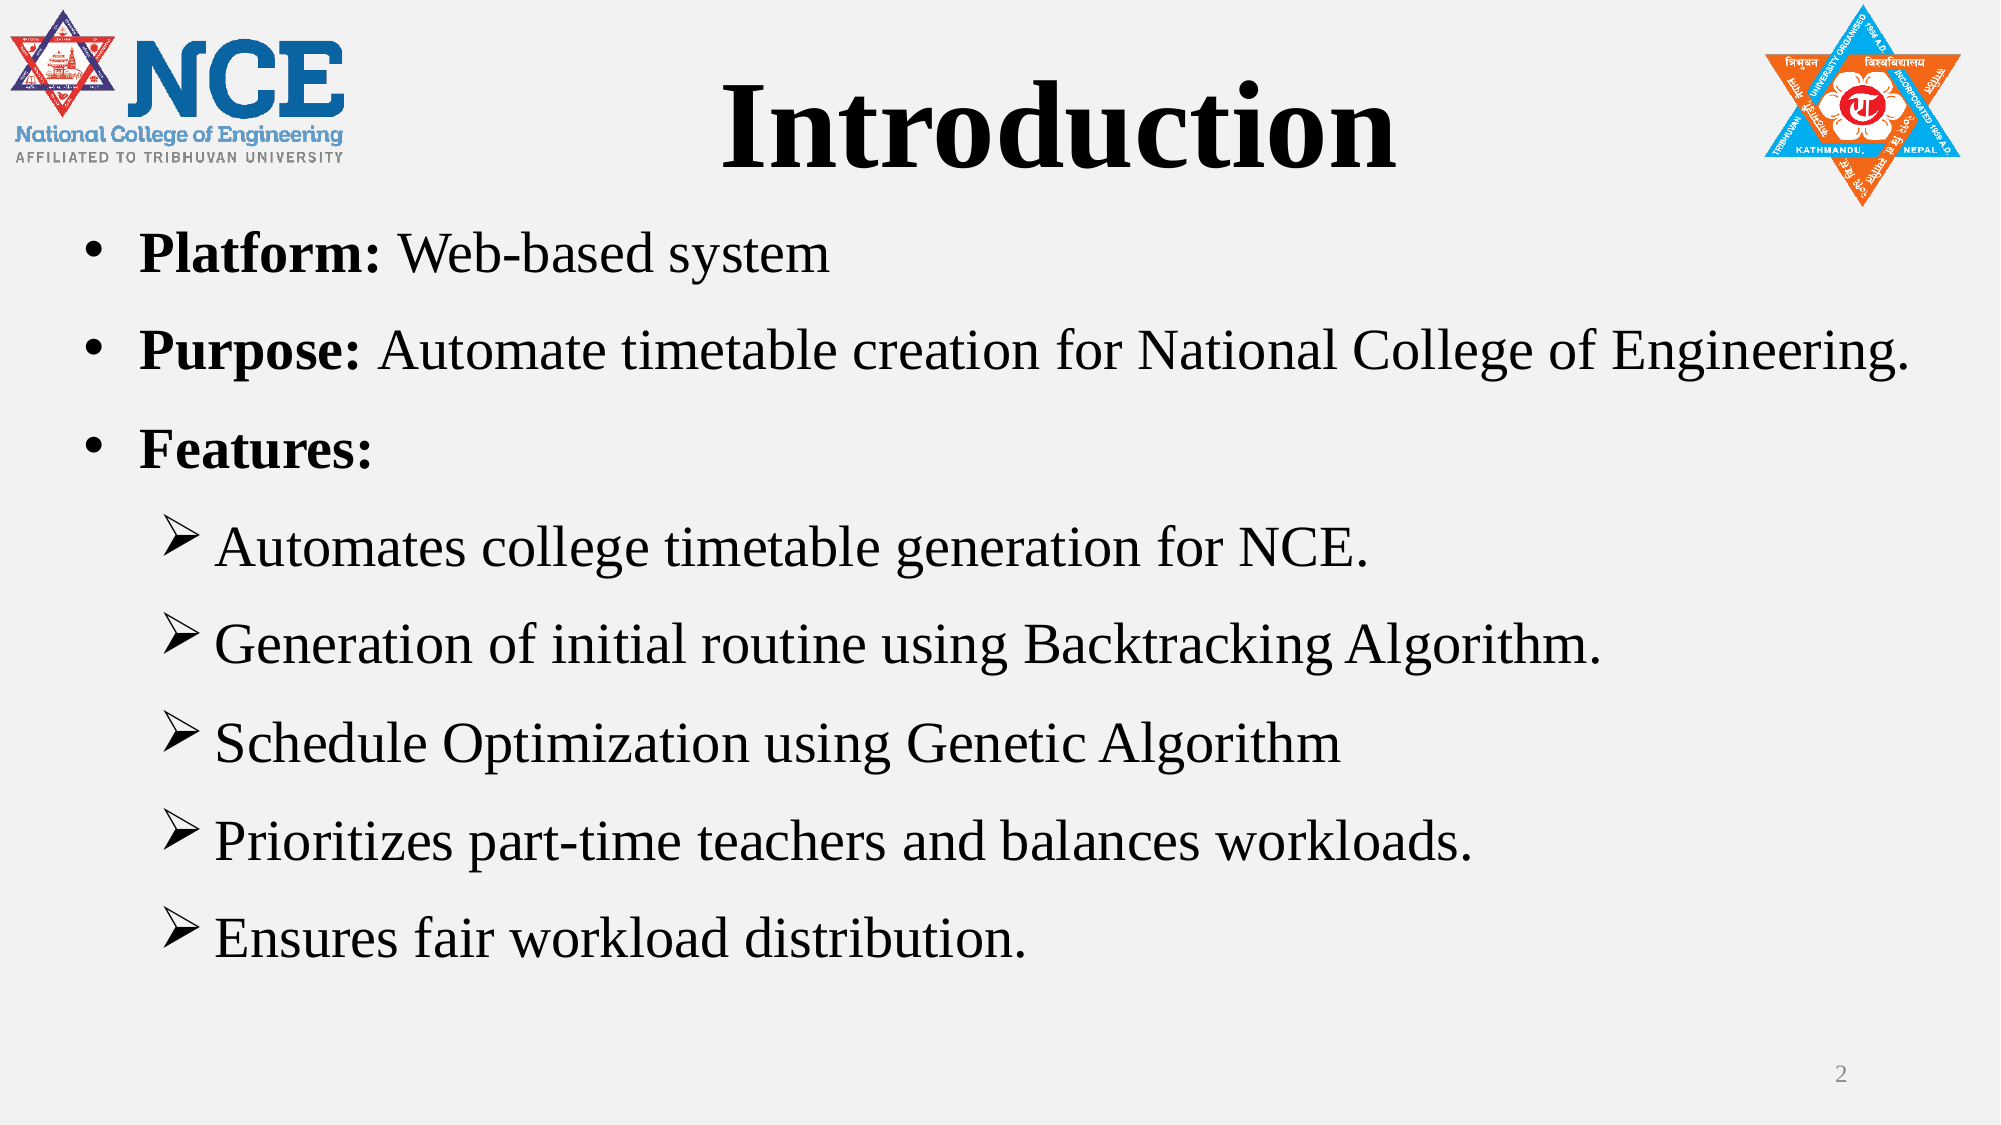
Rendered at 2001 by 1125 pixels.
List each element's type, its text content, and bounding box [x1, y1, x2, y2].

picture [0, 0, 355, 174]
picture [1764, 4, 1961, 178]
title Introduction [354, 18, 1765, 178]
picture [1779, 138, 1785, 145]
text_box Platform: Web-based system Purpose: Automate timetable creation for National College of Engineering. Features: Automates college timetable generation for NCE. Generation of initial routine using Backtracking Algorithm. Schedule Optimization using Genetic Algorithm Prioritizes part-time teachers and balances workloads. Ensures fair workload distribution. [68, 178, 2000, 977]
slide_number 2 [1412, 1042, 1863, 1103]
